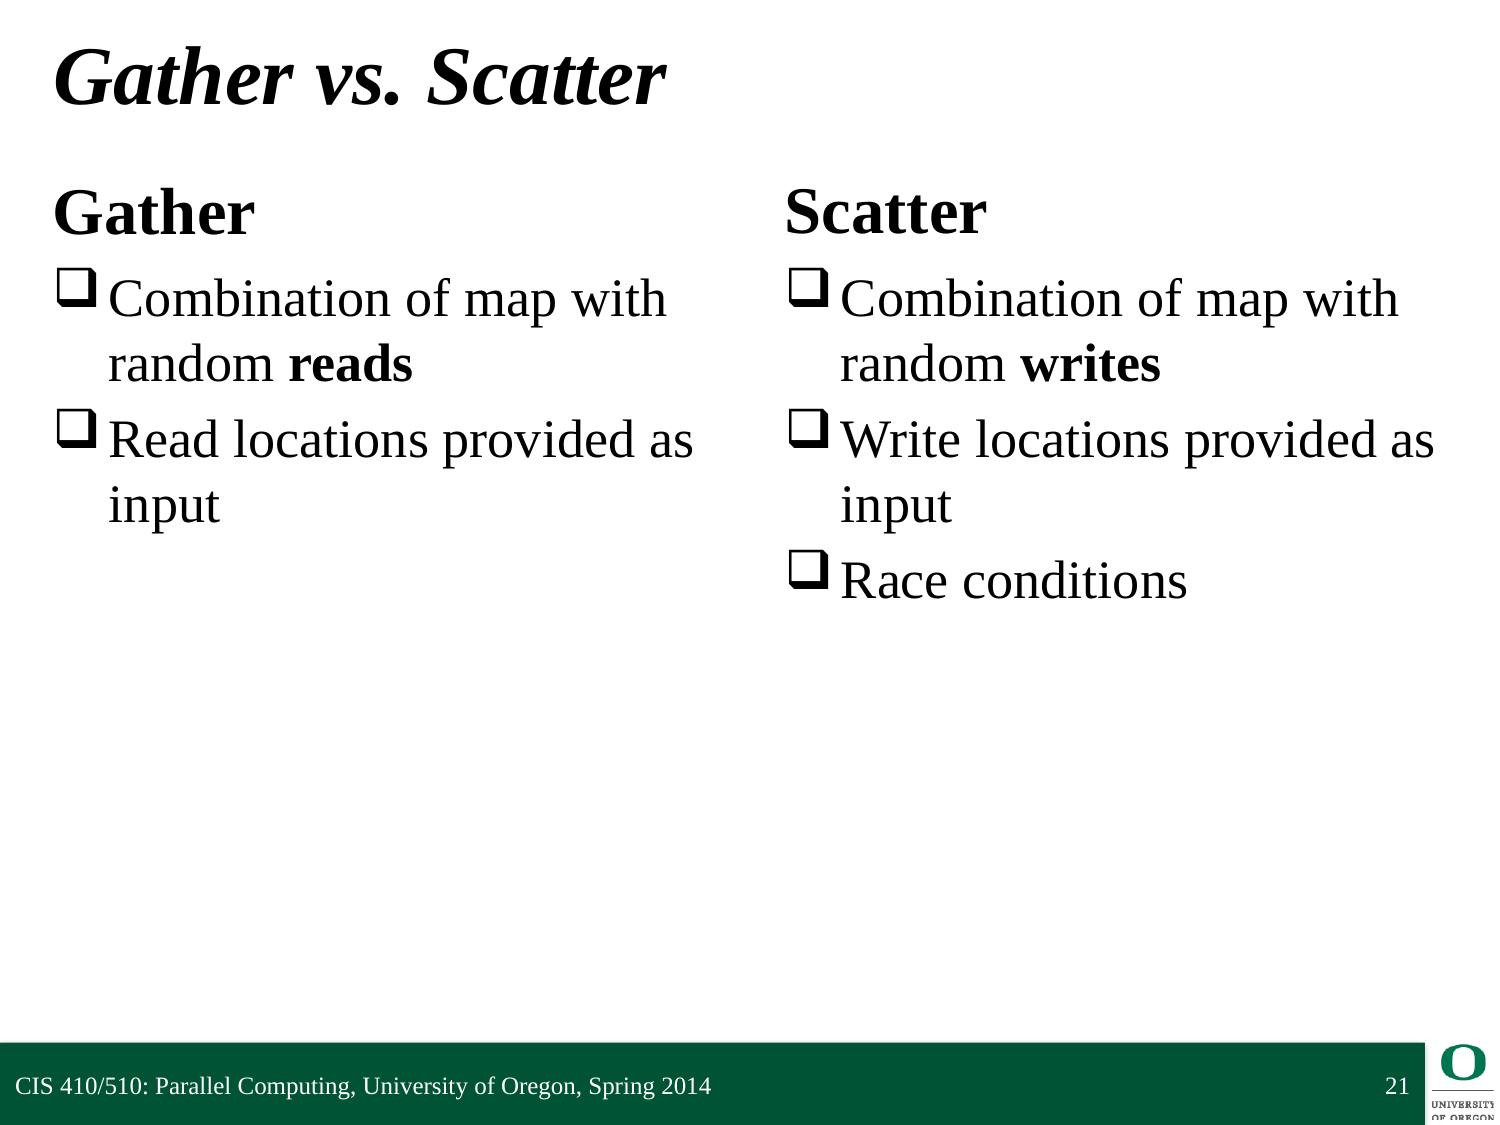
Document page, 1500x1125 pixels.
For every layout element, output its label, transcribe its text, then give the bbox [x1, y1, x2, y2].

list Gather [37, 149, 768, 254]
title Gather vs. Scatter [39, 0, 1500, 144]
list Combination of map with random reads Read locations provided as input [37, 254, 768, 904]
list Scatter [769, 149, 1500, 254]
footer CIS 410/510: Parallel Computing, University of Oregon, Spring 2014 [0, 1044, 988, 1125]
slide_number 21 [1074, 1044, 1425, 1125]
list Combination of map with random writes Write locations provided as input Race conditions [769, 254, 1500, 904]
